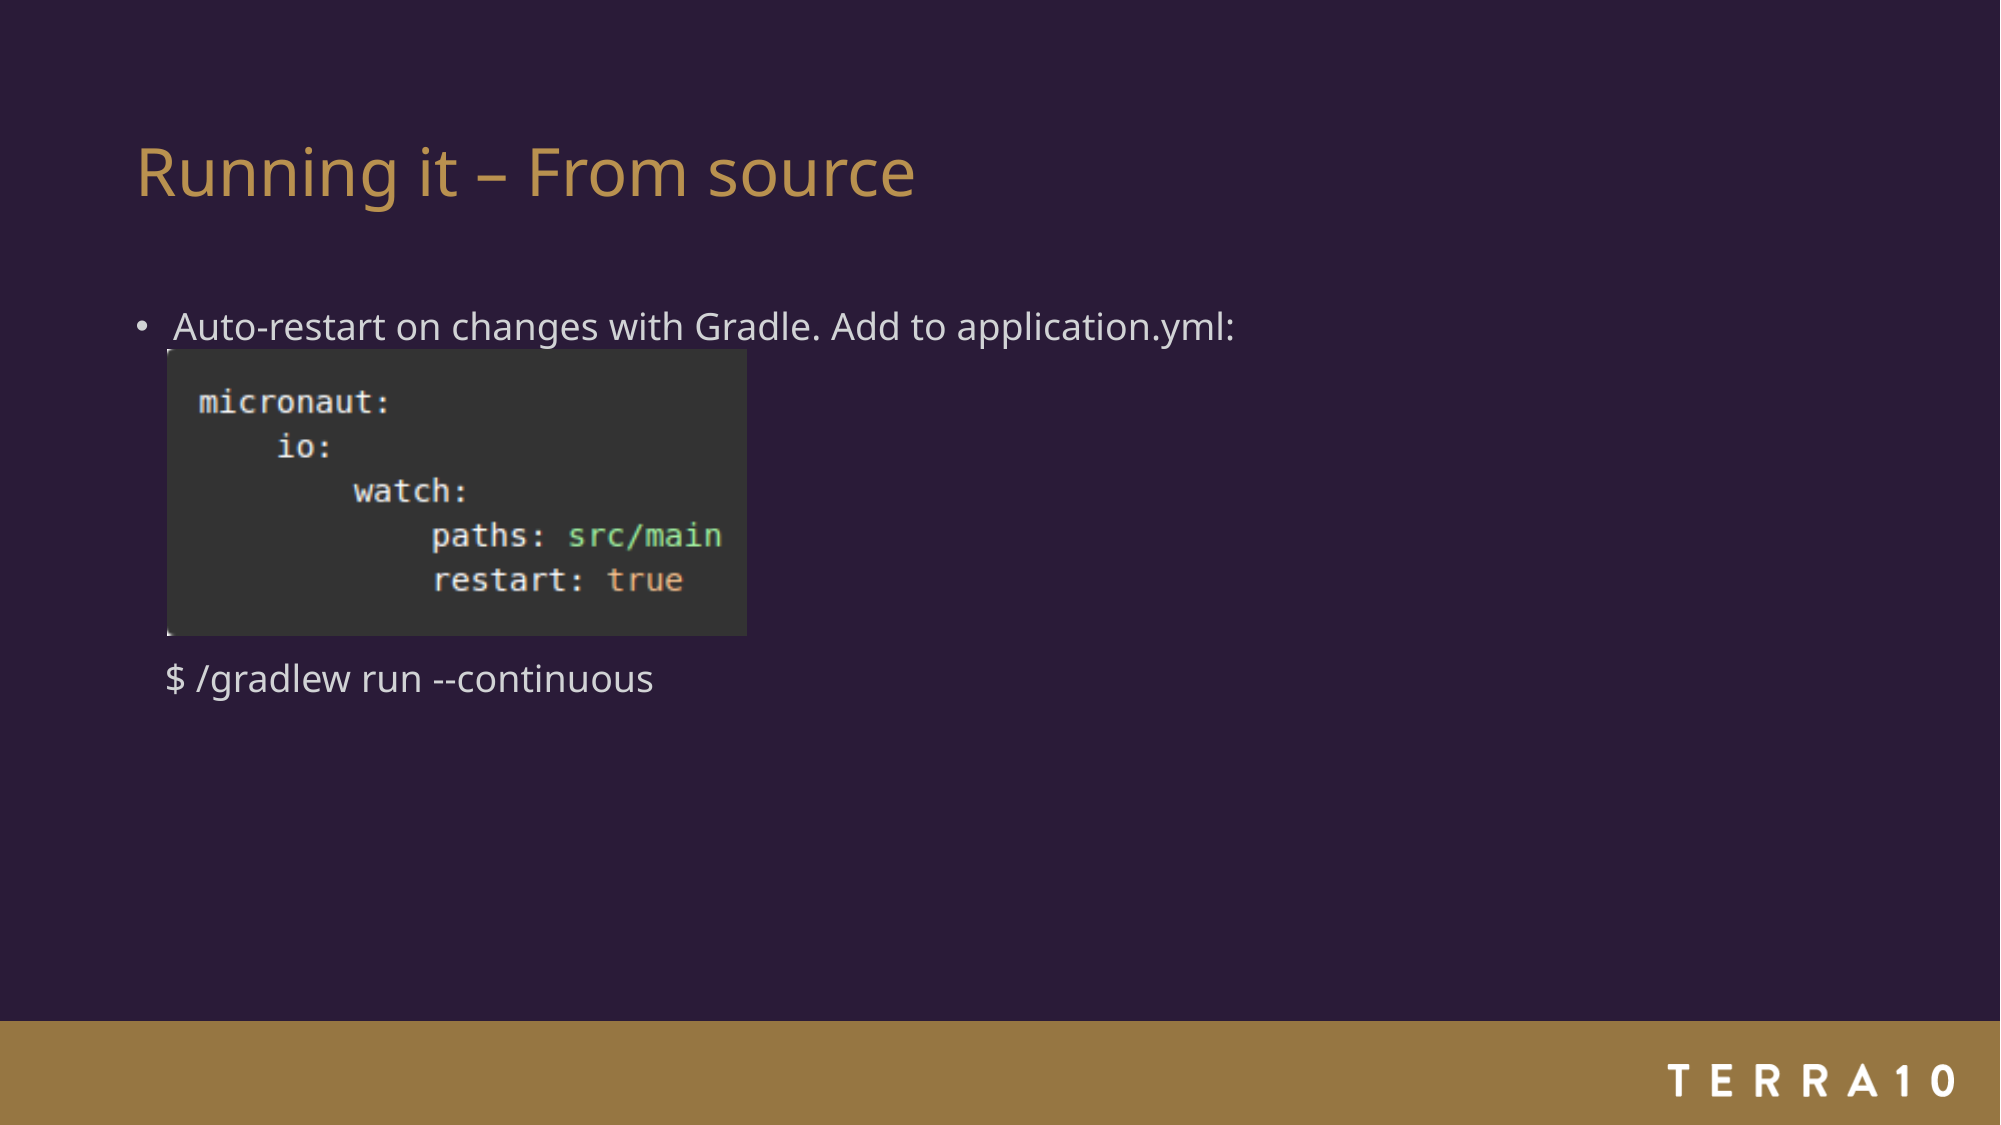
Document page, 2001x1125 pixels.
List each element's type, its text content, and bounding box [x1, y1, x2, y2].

picture [167, 349, 747, 636]
title Running it – From source [120, 88, 1514, 263]
picture [1667, 1063, 1954, 1097]
list Auto-restart on changes with Gradle. Add to application.yml: $ /gradlew run --continuous [120, 291, 1880, 979]
